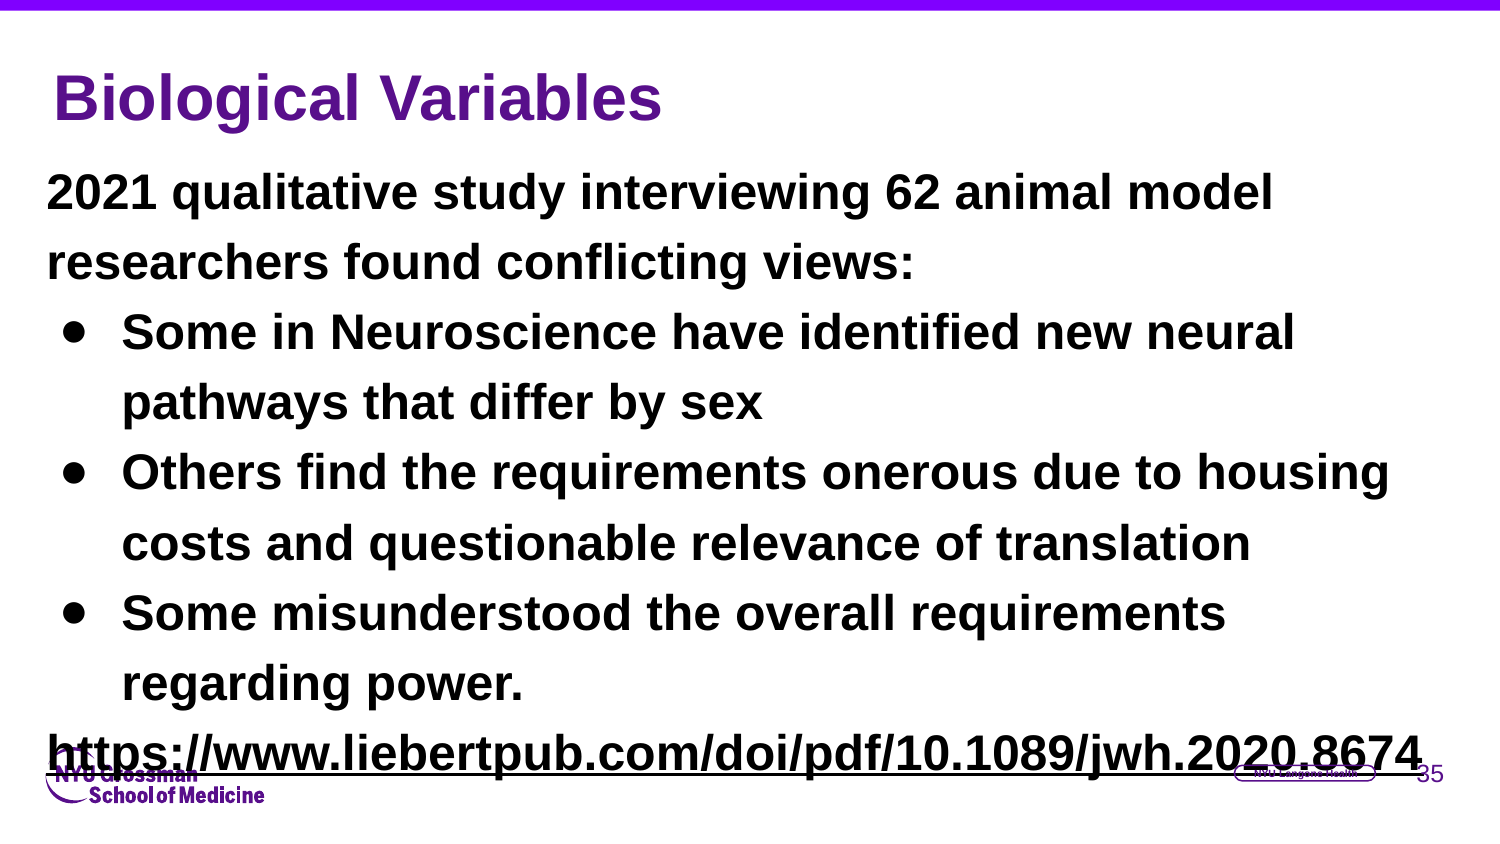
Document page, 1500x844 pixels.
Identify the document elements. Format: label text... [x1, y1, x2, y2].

title Biological Variables [53, 55, 1500, 167]
list 2021 qualitative study interviewing 62 animal model researchers found conflicting views: Some in Neuroscience have identified new neural pathways that differ by sex Others find the requirements onerous due to housing costs and questionable relevance of translation Some misunderstood the overall requirements regarding power. https://www.liebertpub.com/doi/pdf/10.1089/jwh.2020.8674 [46, 149, 1454, 585]
footer NYU Langone Health [1233, 764, 1377, 782]
slide_number ‹#› [1397, 761, 1445, 785]
